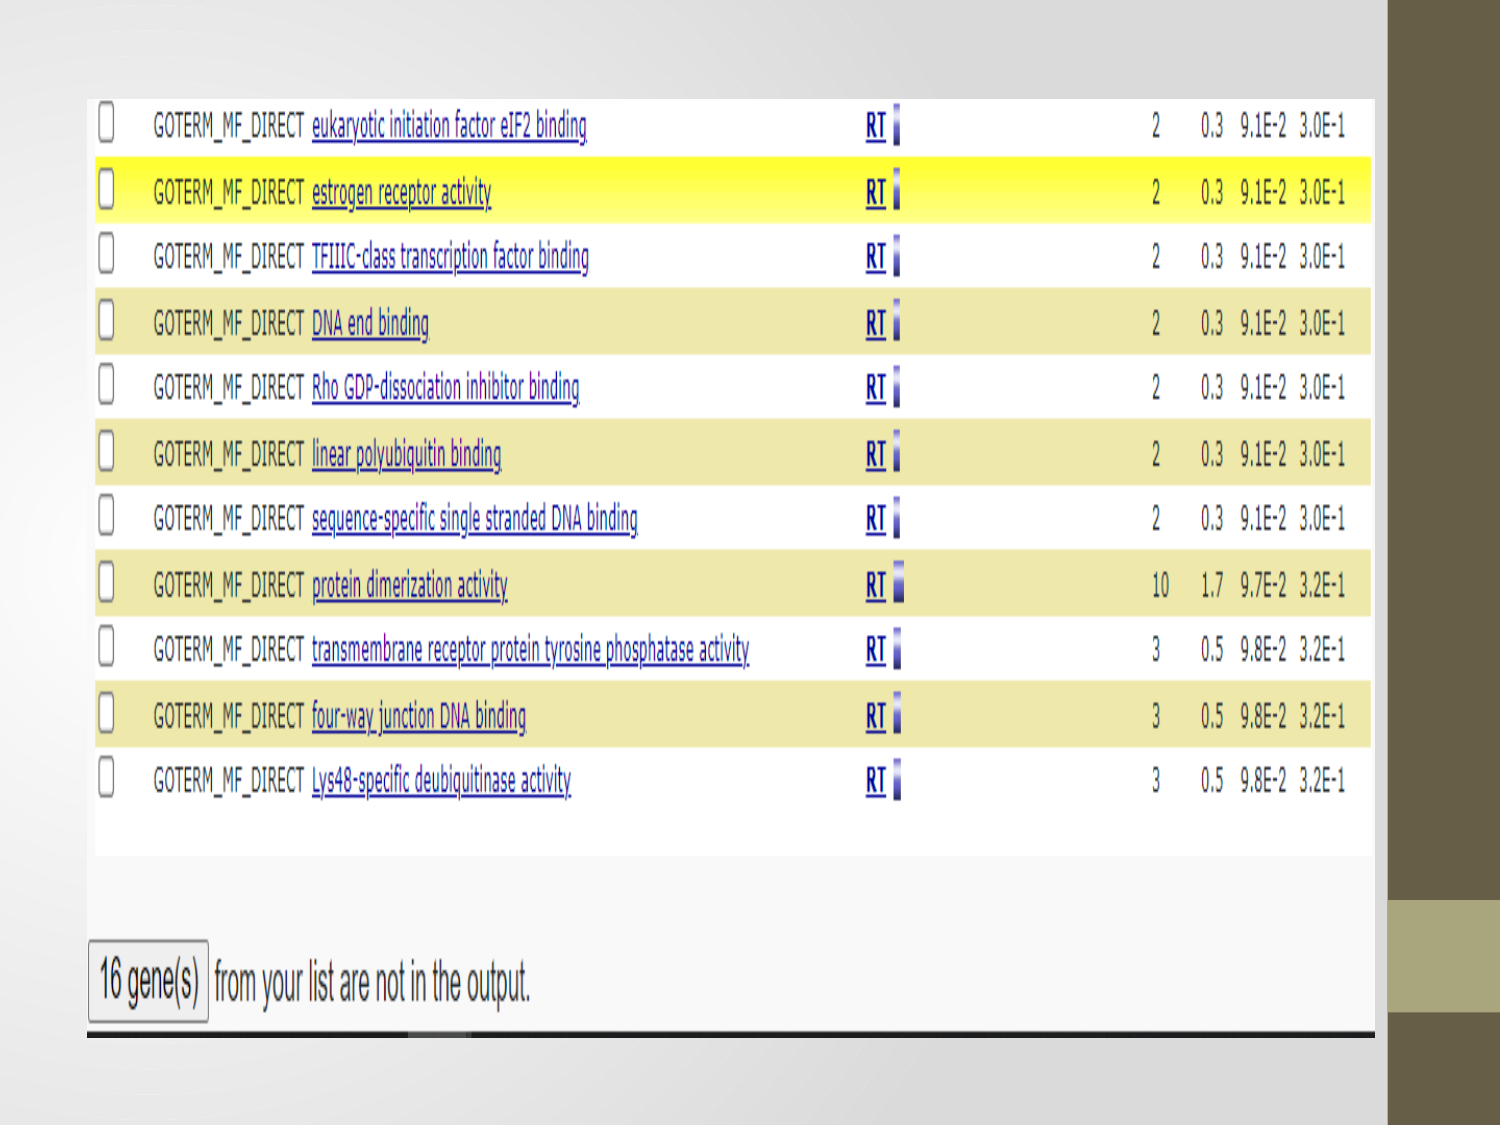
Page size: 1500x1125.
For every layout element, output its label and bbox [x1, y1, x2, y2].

picture [86, 99, 1376, 1038]
